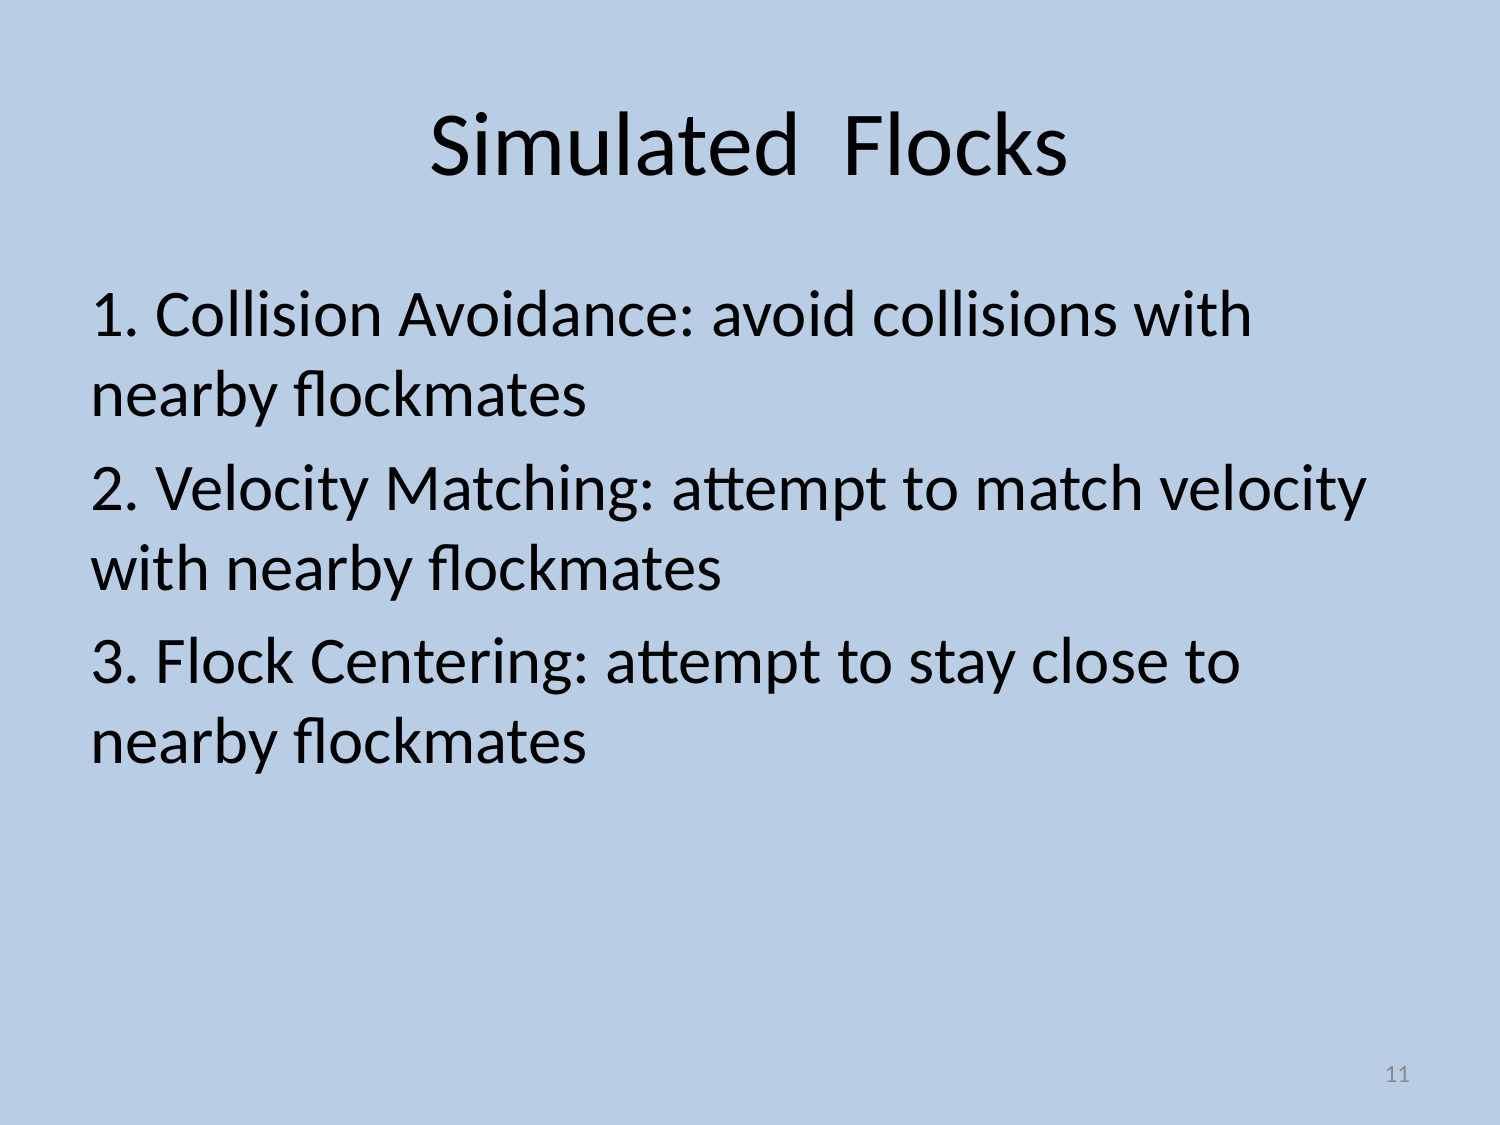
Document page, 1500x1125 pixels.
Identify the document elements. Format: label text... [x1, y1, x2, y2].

slide_number 11 [1074, 1042, 1425, 1103]
list 1. Collision Avoidance: avoid collisions with nearby flockmates 2. Velocity Matching: attempt to match velocity with nearby flockmates 3. Flock Centering: attempt to stay close to nearby flockmates [75, 262, 1425, 1005]
title Simulated Flocks [75, 45, 1425, 233]
